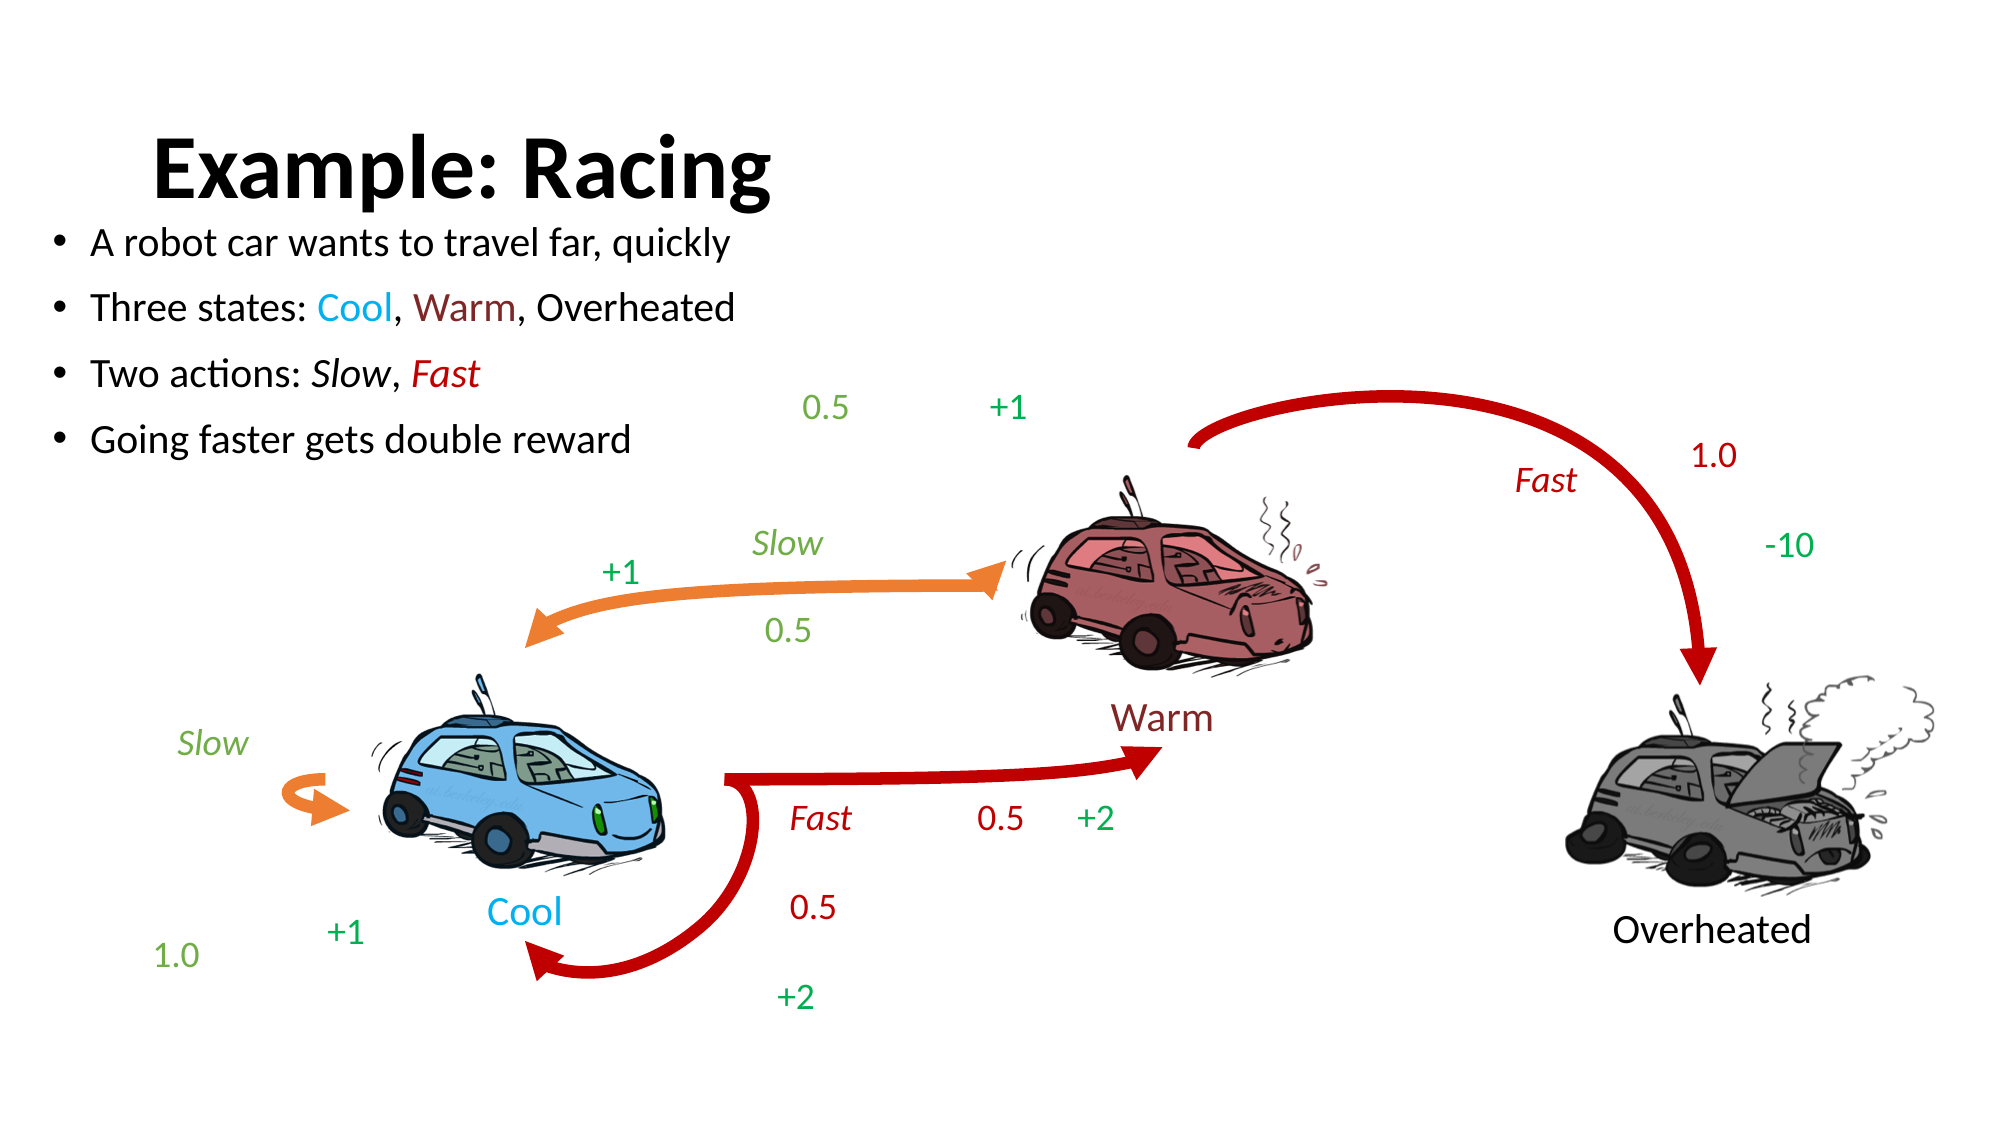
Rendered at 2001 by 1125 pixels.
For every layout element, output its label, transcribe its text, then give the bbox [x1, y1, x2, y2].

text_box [137, 374, 1950, 1025]
title Example: Racing [137, 59, 1863, 212]
list A robot car wants to travel far, quickly Three states: Cool, Warm, Overheated Two actions: Slow, Fast Going faster gets double reward [37, 212, 1905, 989]
